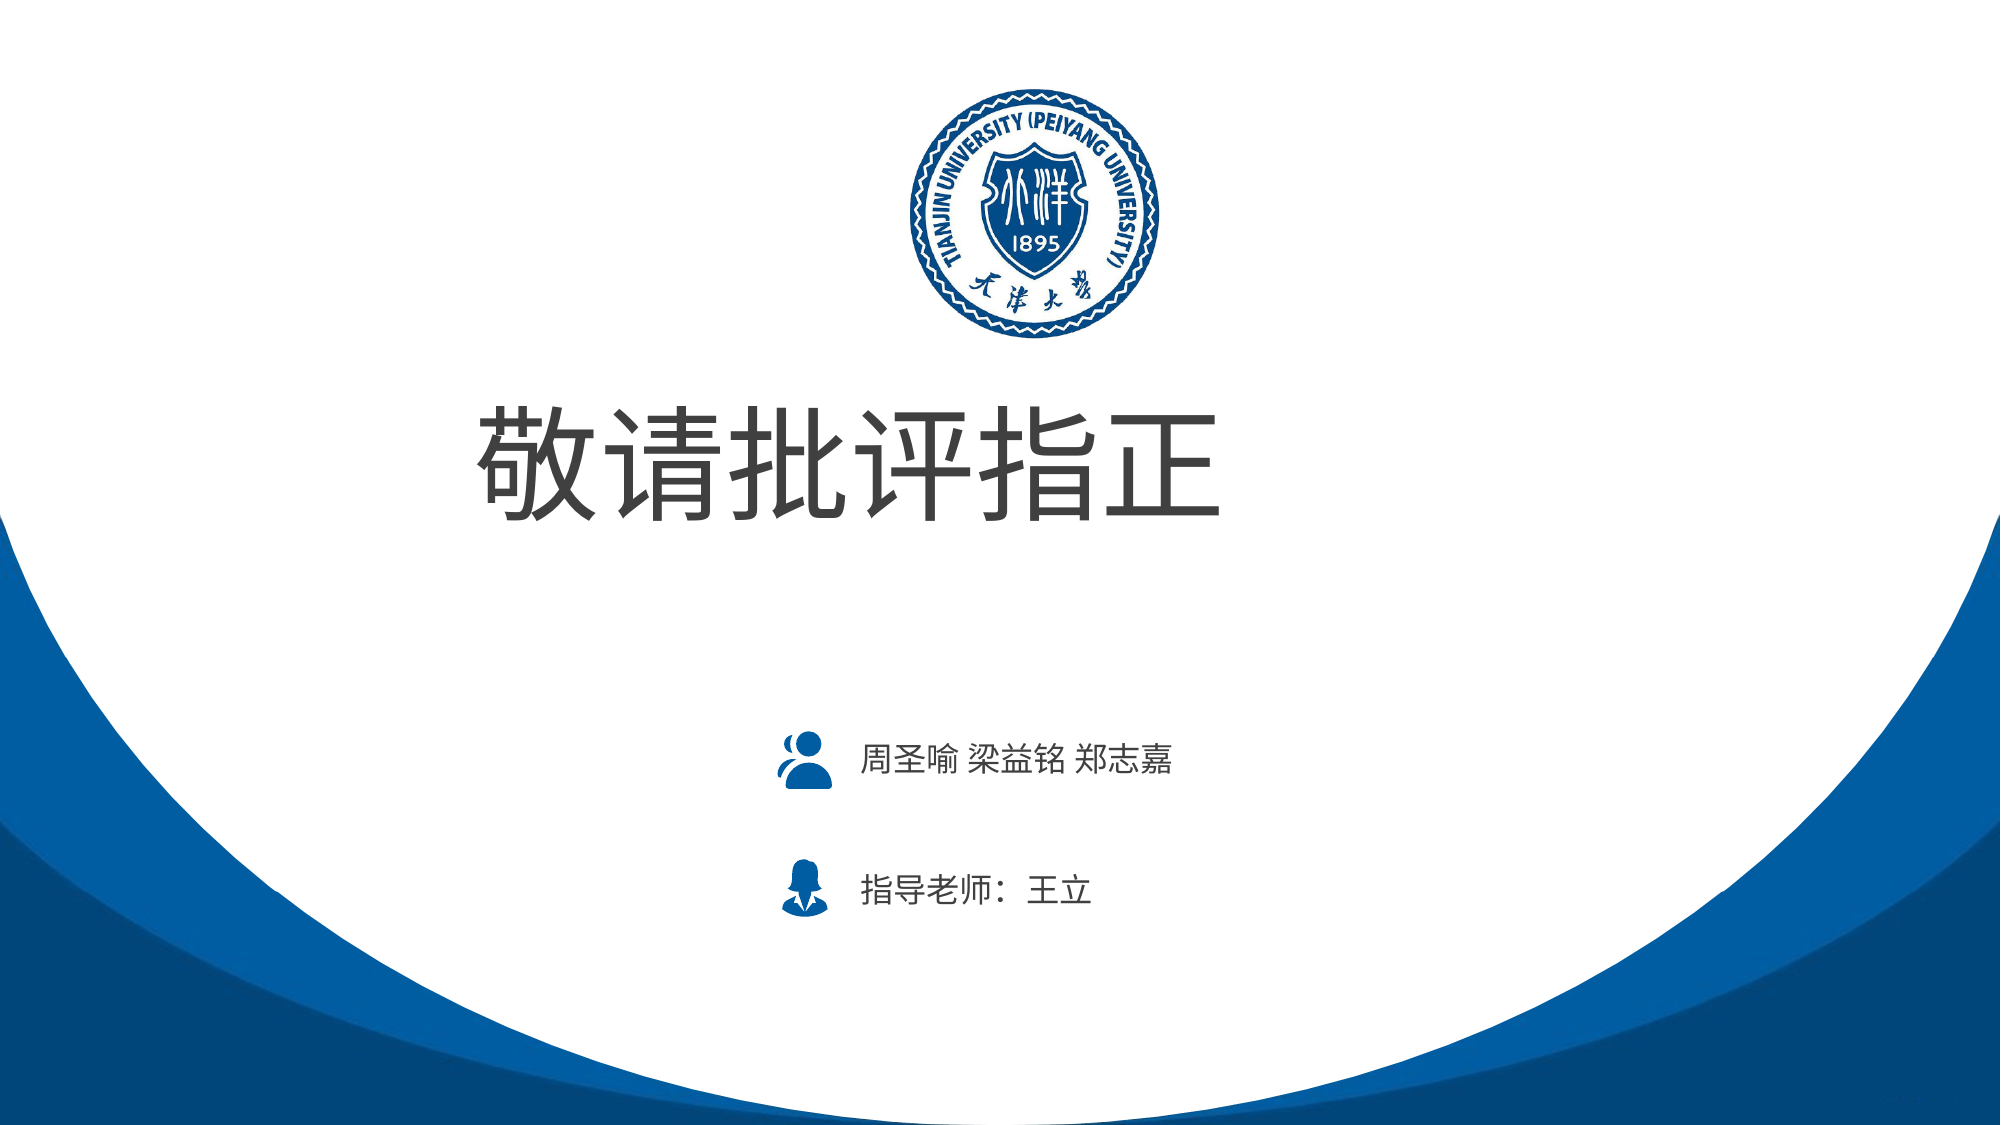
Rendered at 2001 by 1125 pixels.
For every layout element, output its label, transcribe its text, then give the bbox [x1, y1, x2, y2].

text_box 周圣喻 梁益铭 郑志嘉 [845, 731, 1264, 786]
picture [0, 0, 2000, 1125]
text_box [796, 731, 822, 757]
text_box [782, 859, 828, 917]
text_box 敬请批评指正 [460, 378, 1590, 544]
text_box [785, 762, 832, 789]
text_box [784, 734, 793, 753]
text_box 指导老师：王立 [845, 861, 1264, 916]
text_box [777, 759, 797, 778]
